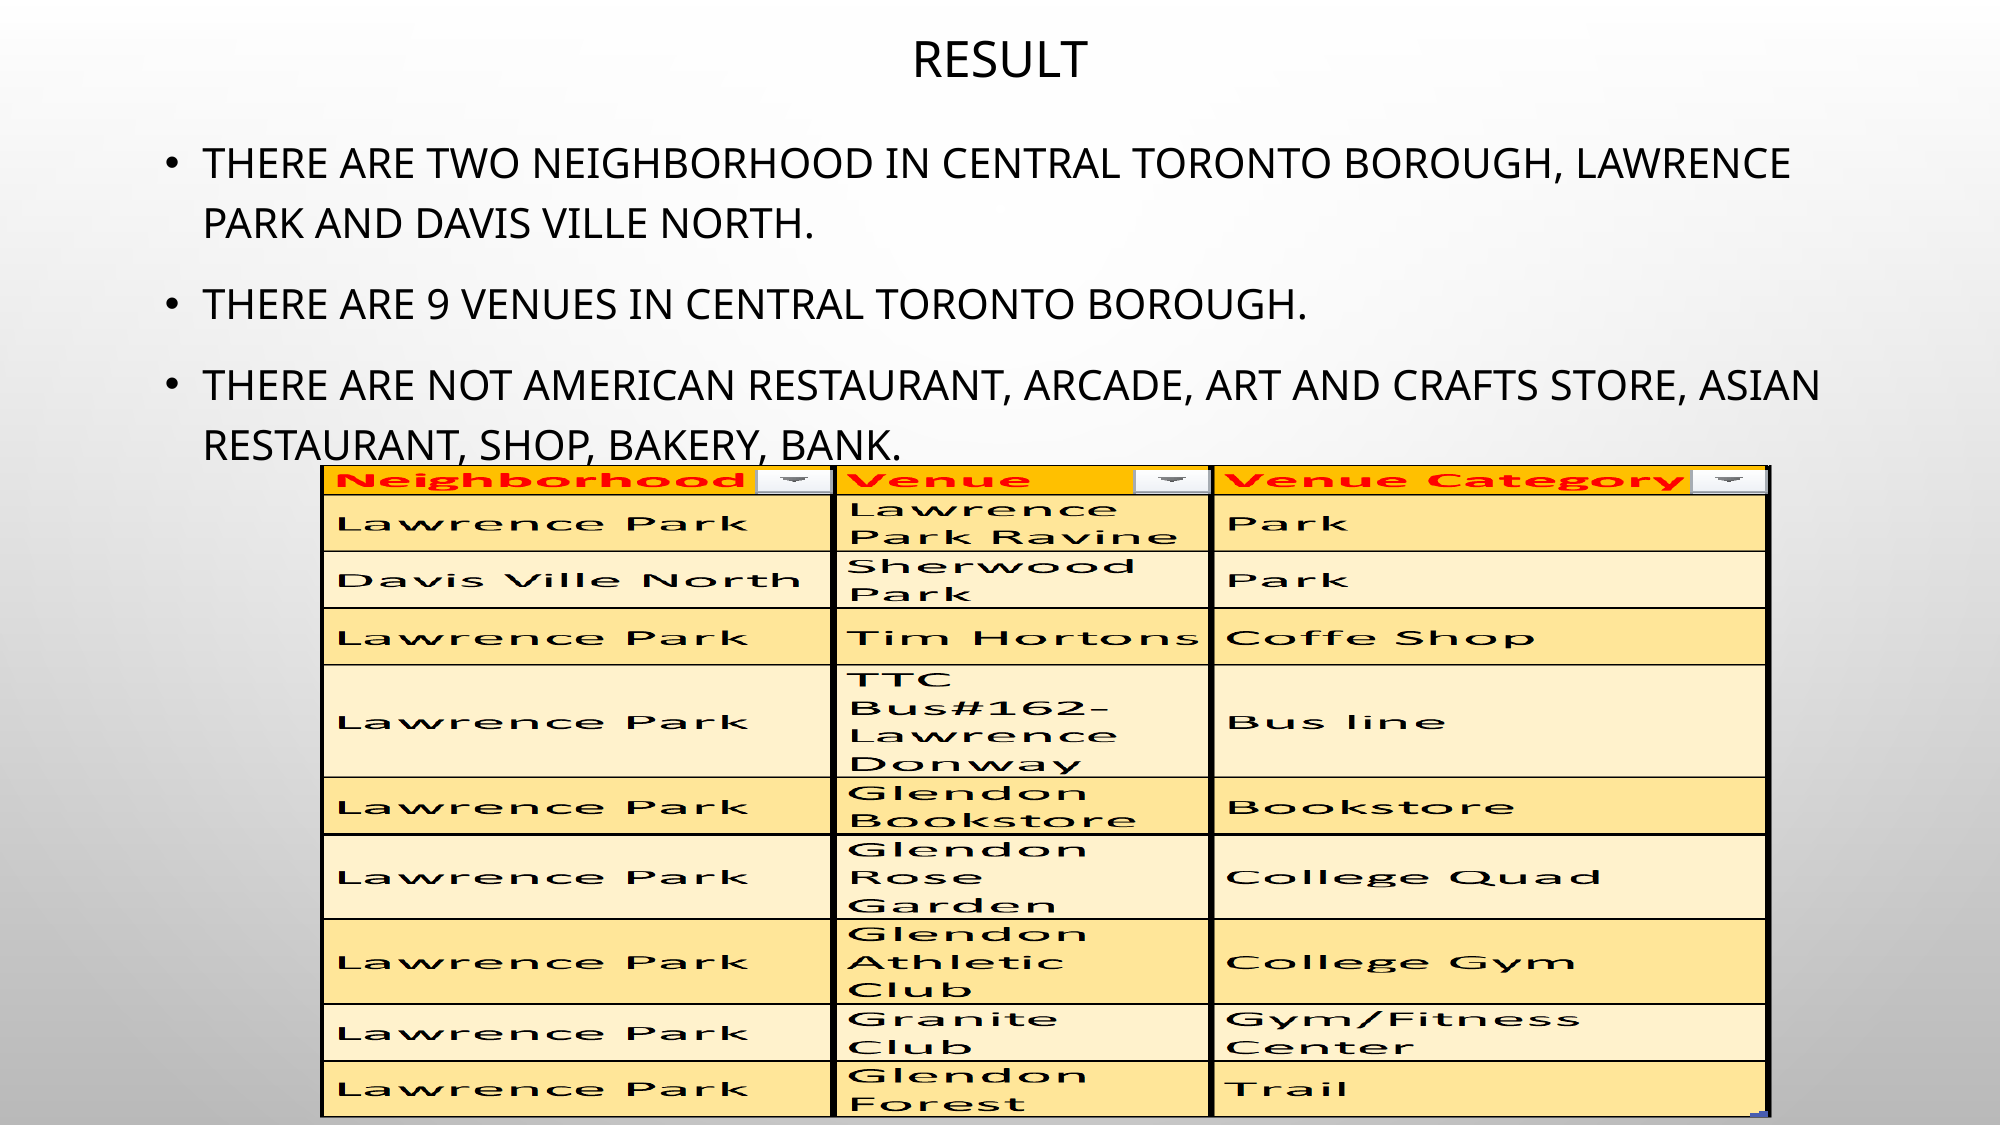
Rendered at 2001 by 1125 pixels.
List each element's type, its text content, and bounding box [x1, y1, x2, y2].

title RESULT [149, 26, 1851, 96]
picture [0, 0, 2000, 1125]
list There are two Neighborhood in Central Toronto Borough, Lawrence Park and Davis Ville North. There are 9 venues in Central Toronto Borough. There are not American Restaurant, Arcade, Art and Crafts Store, Asian Restaurant, Shop, Bakery, Bank. [149, 119, 1851, 681]
